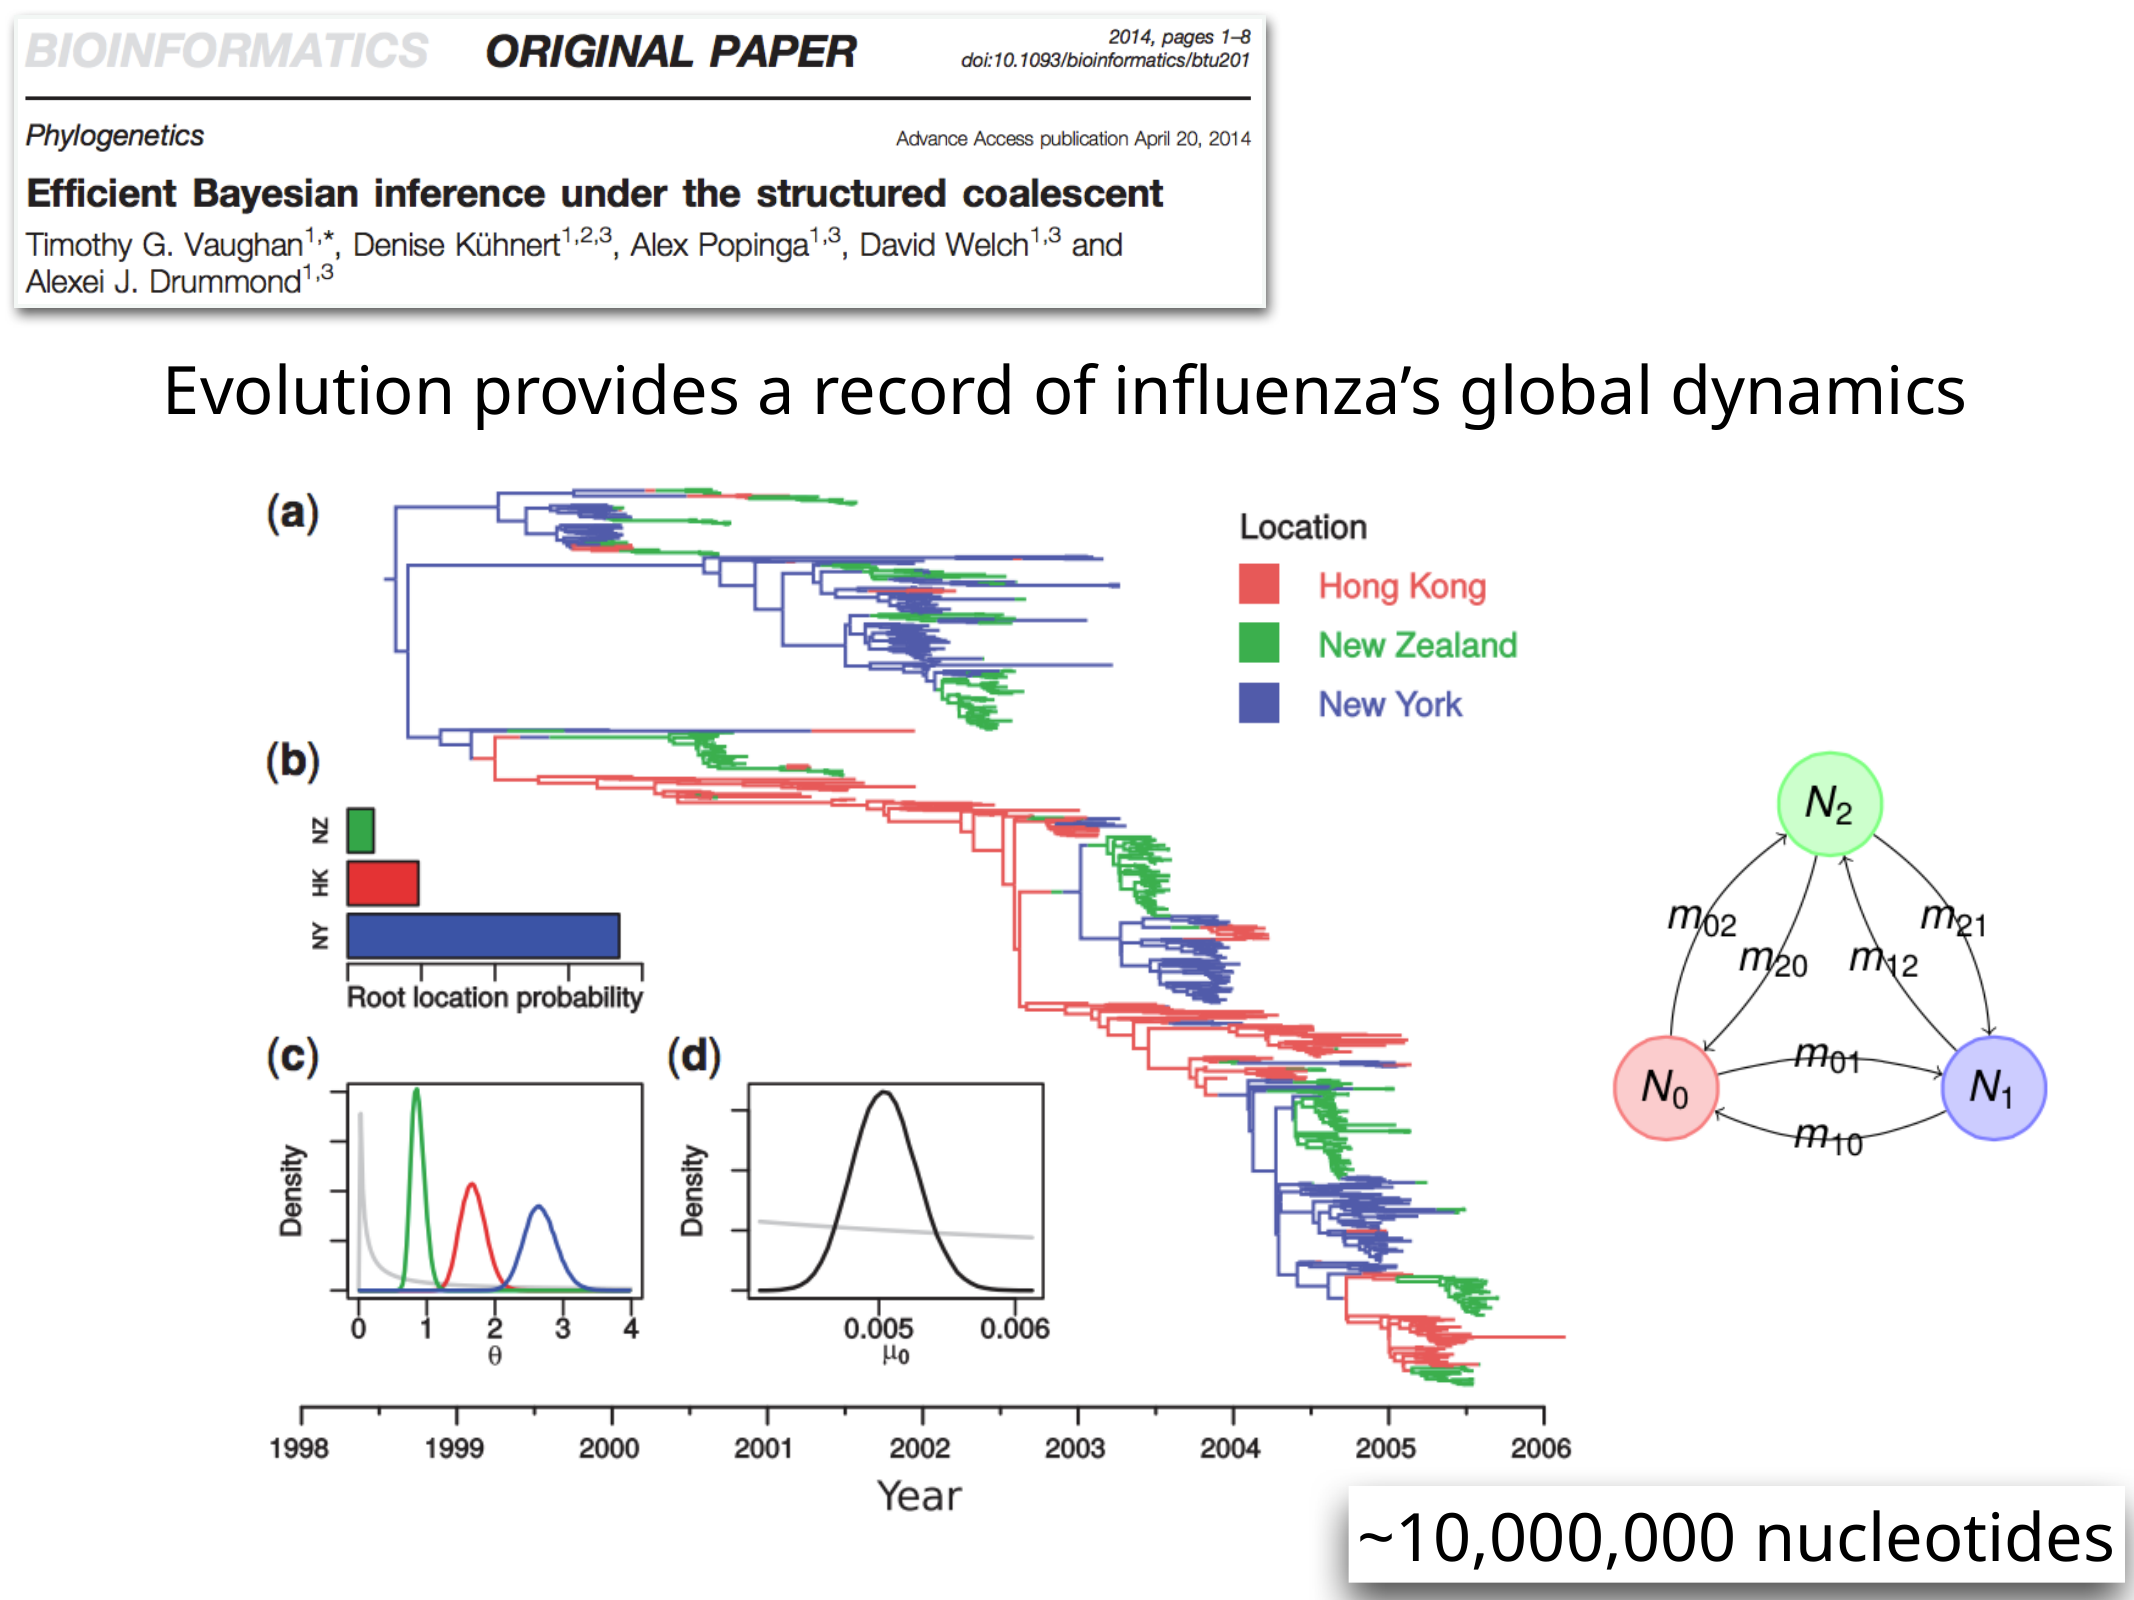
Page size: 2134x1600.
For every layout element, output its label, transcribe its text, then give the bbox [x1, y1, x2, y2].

picture [17, 18, 1263, 305]
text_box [1606, 722, 2063, 1165]
picture [238, 470, 1589, 1527]
title Evolution provides a record of influenza’s global dynamics [63, 334, 2070, 443]
text_box ~10,000,000 nucleotides [1348, 1486, 2125, 1583]
